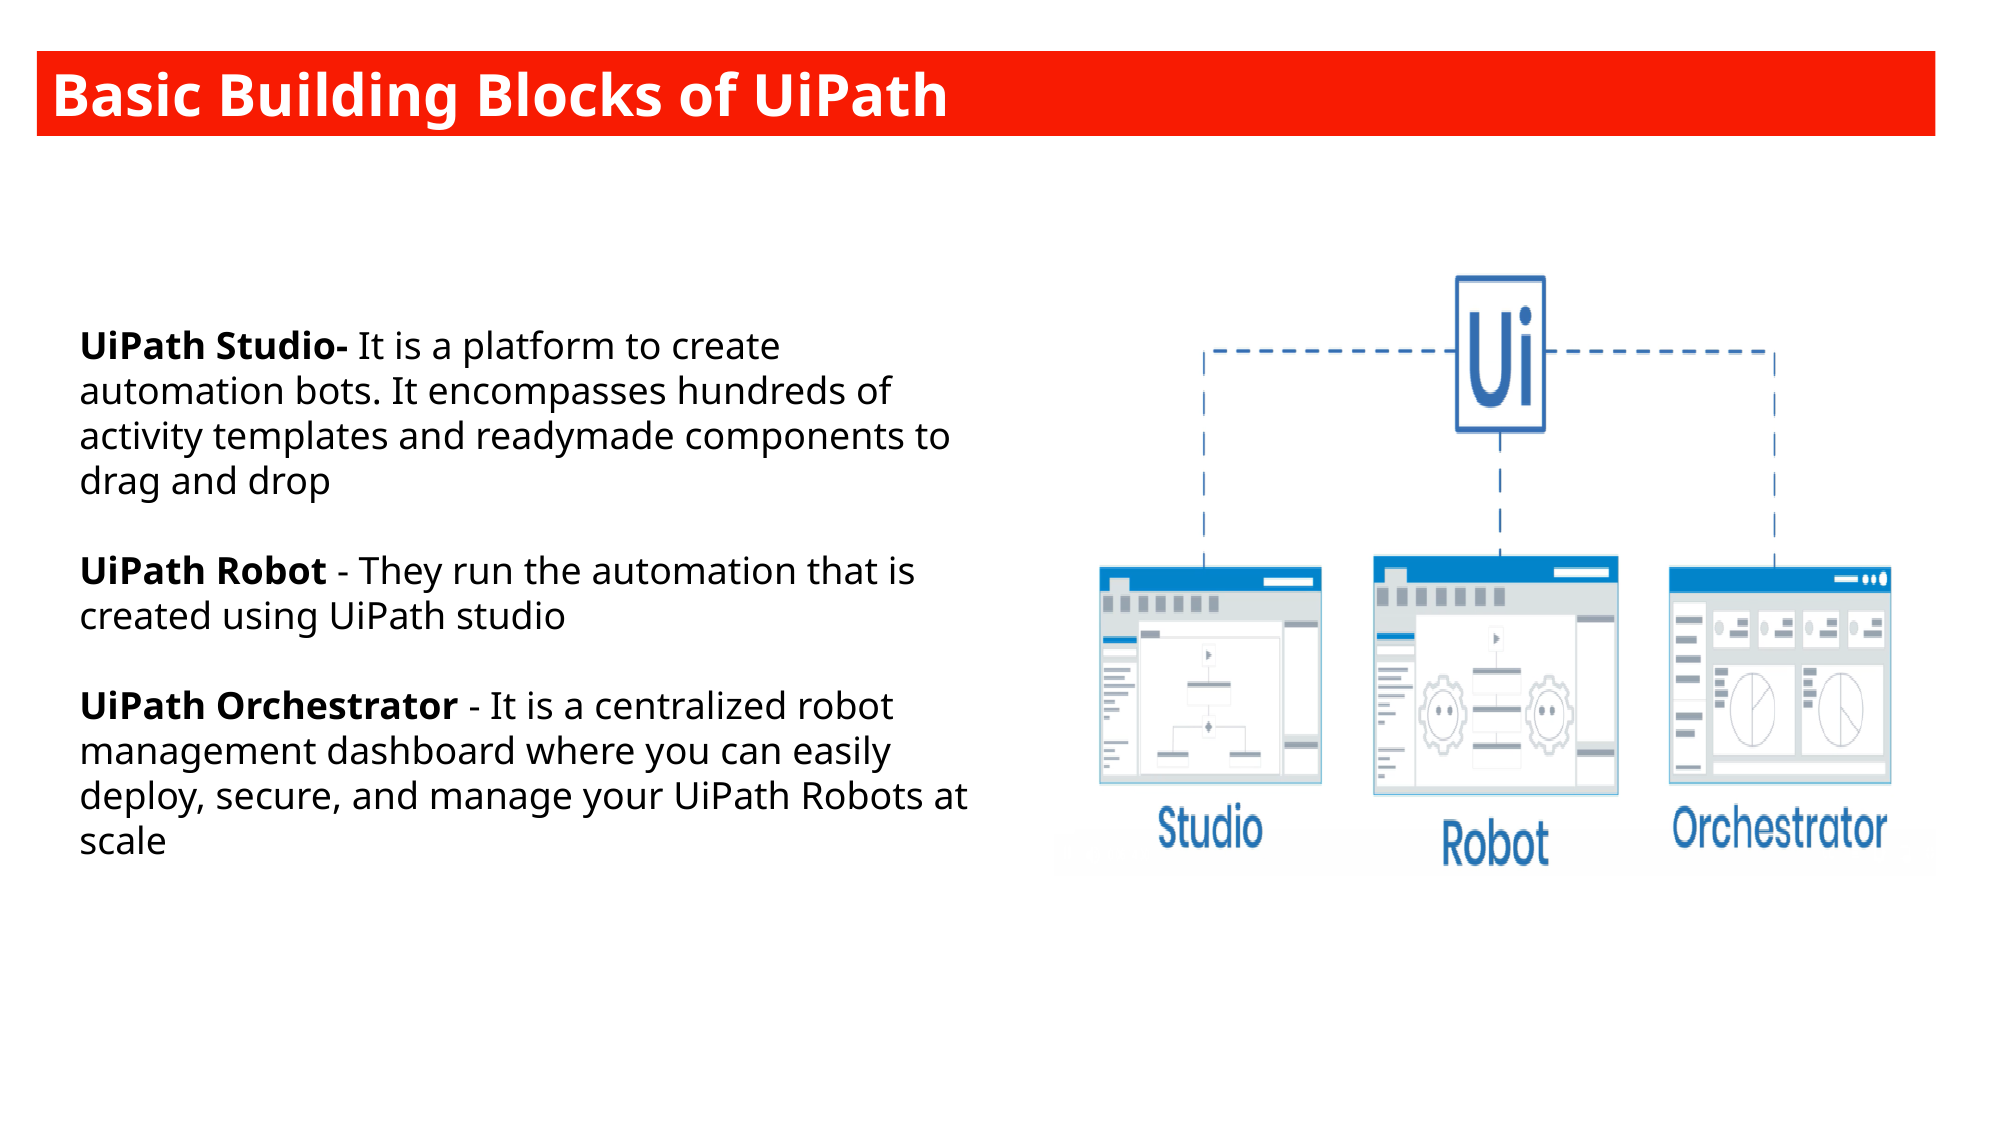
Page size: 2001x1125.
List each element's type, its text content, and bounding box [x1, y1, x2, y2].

text_box Basic Building Blocks of UiPath [36, 51, 1936, 136]
picture [1054, 264, 1936, 876]
text_box UiPath Studio- It is a platform to create automation bots. It encompasses hundreds of activity templates and readymade components to drag and drop UiPath Robot - They run the automation that is created using UiPath studio UiPath Orchestrator - It is a centralized robot management dashboard where you can easily deploy, secure, and manage your UiPath Robots at scale [64, 314, 989, 870]
